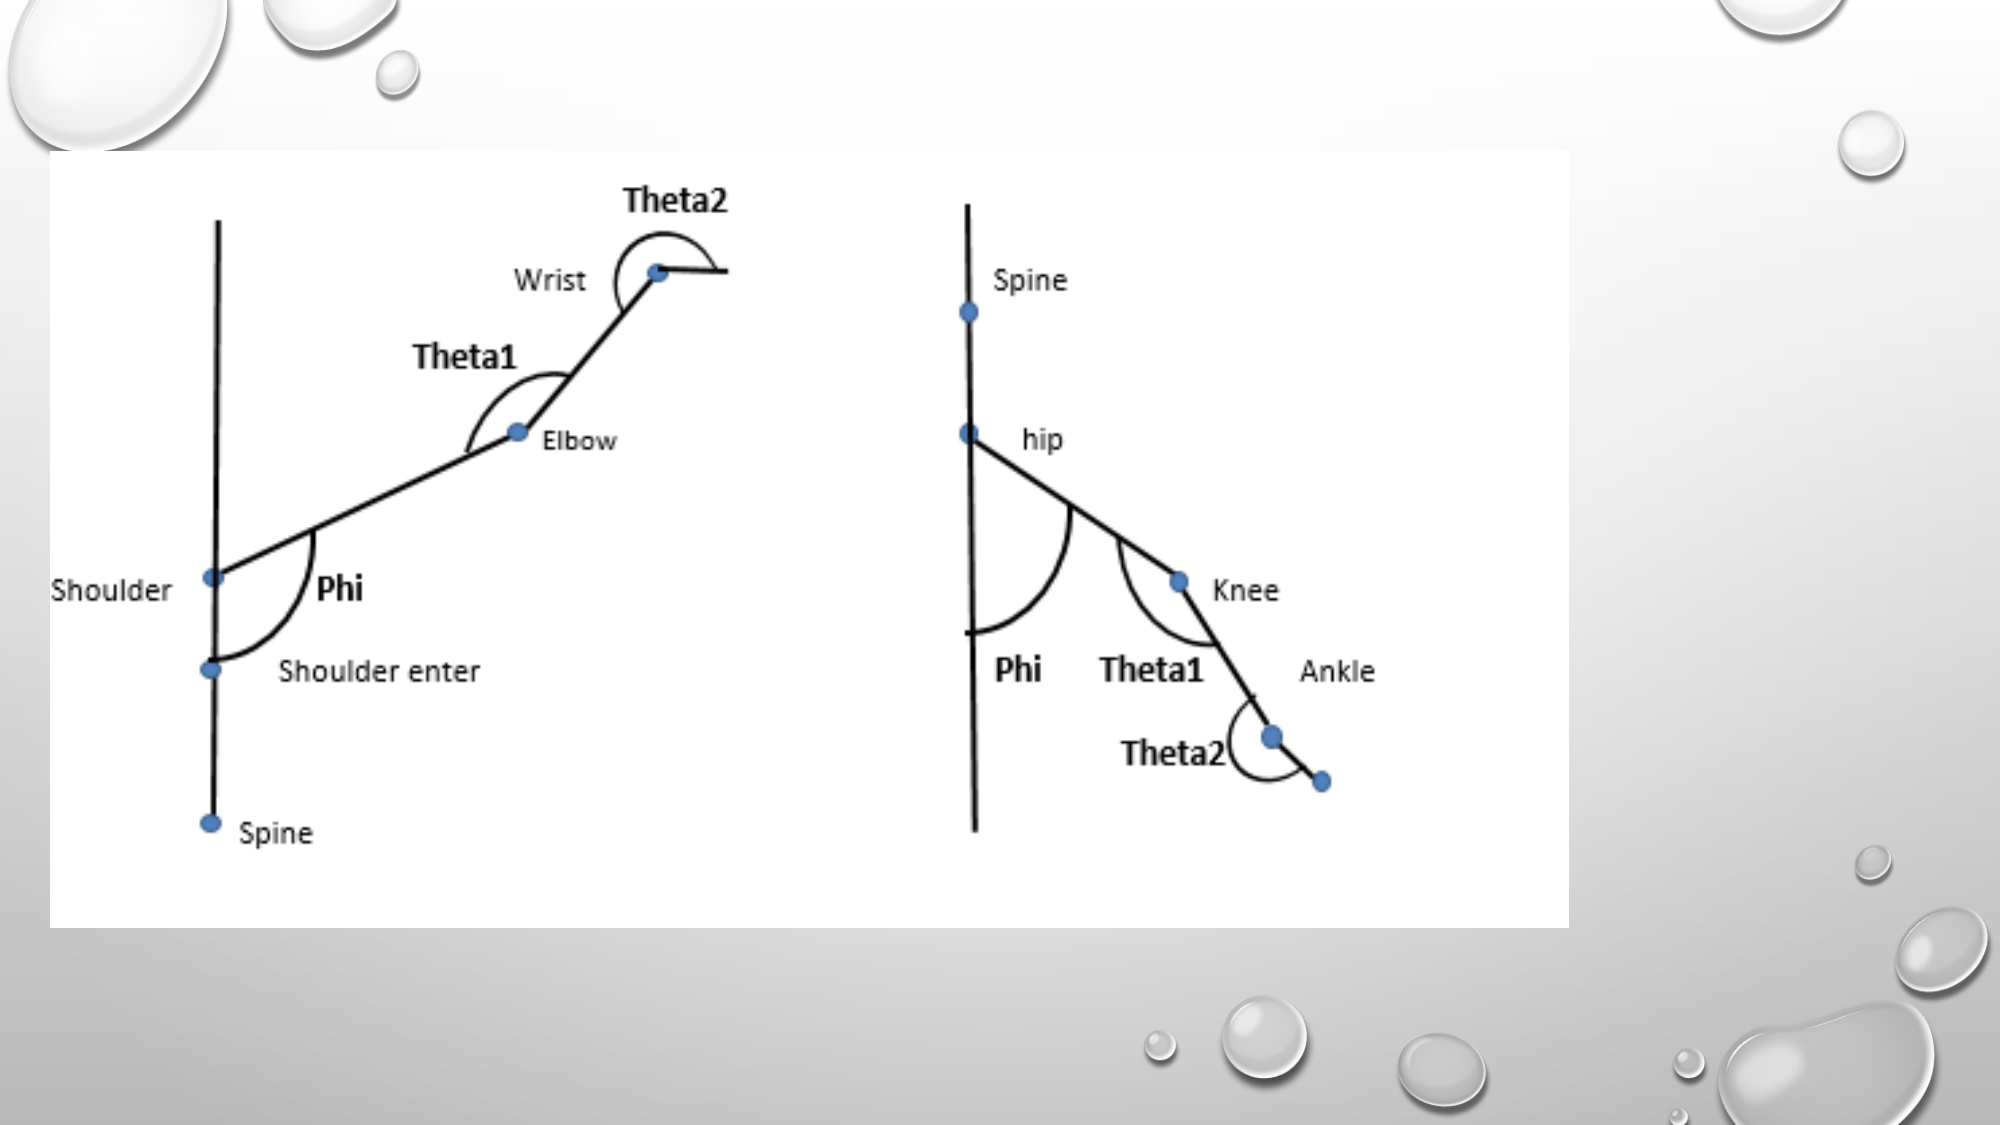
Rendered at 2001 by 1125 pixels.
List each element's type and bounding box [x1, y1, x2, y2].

picture [0, 0, 2000, 1125]
list [49, 151, 1570, 928]
